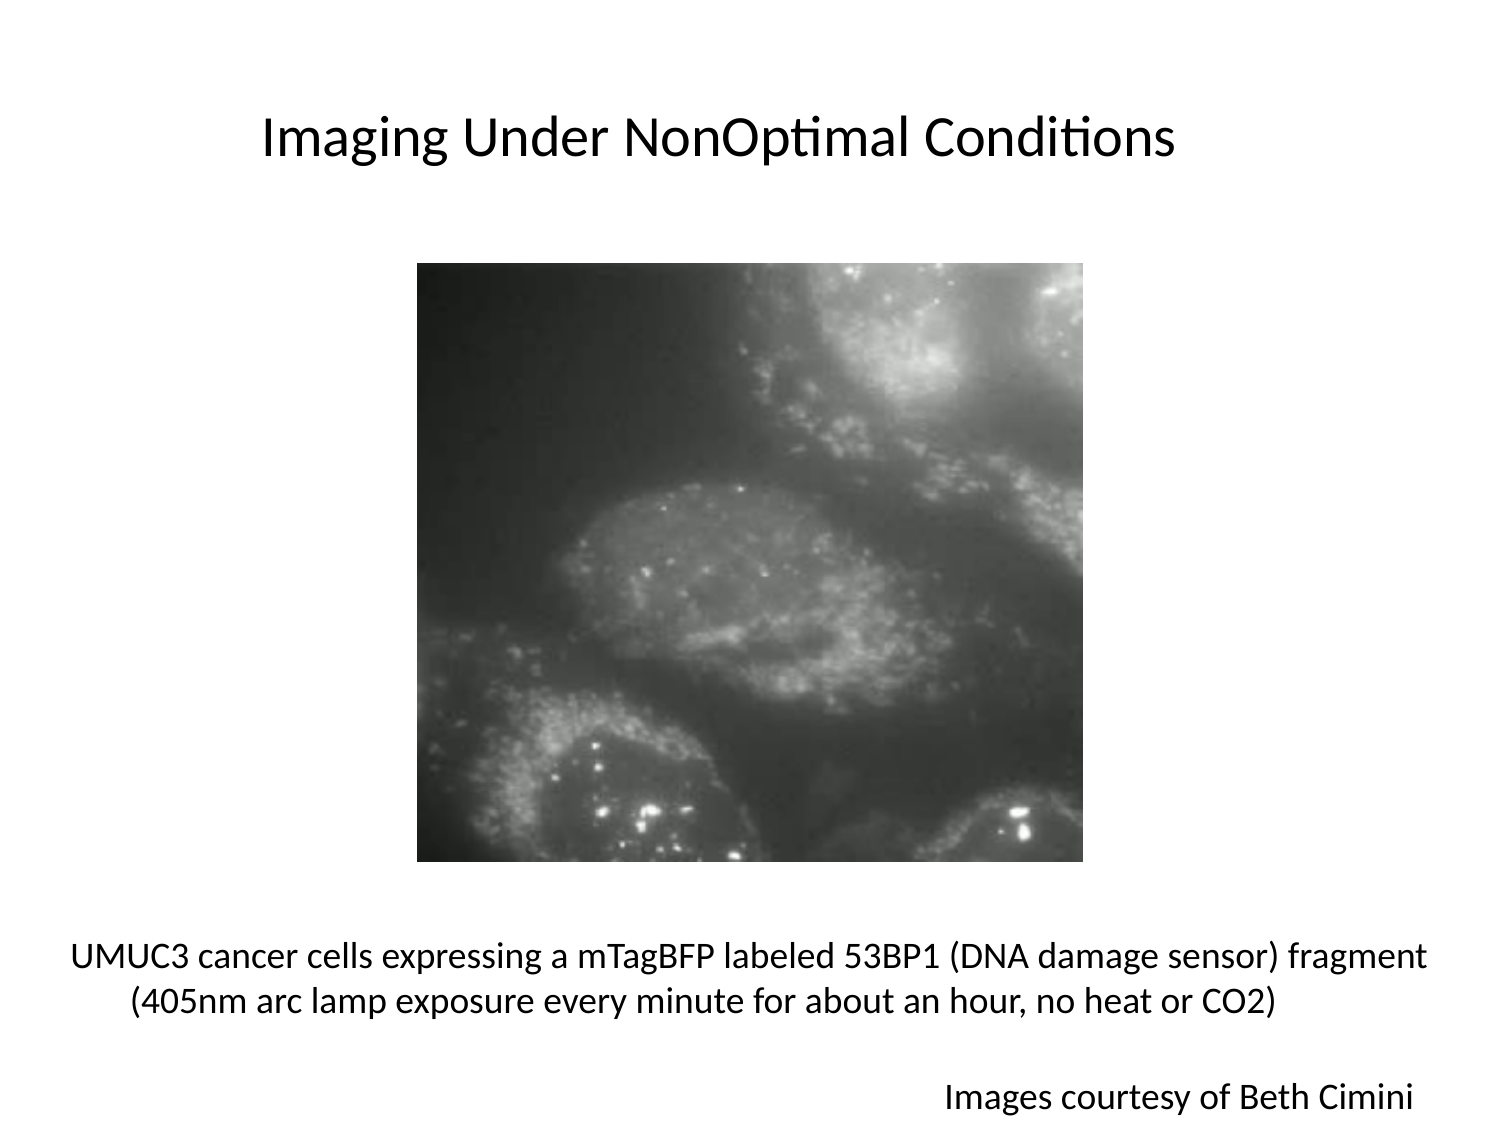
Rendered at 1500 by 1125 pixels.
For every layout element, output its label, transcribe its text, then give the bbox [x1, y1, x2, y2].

text_box Imaging Under NonOptimal Conditions [246, 90, 1192, 175]
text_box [416, 262, 1084, 863]
text_box Images courtesy of Beth Cimini [929, 1064, 1500, 1125]
text_box UMUC3 cancer cells expressing a mTagBFP labeled 53BP1 (DNA damage sensor) fragment (405nm arc lamp exposure every minute for about an hour, no heat or CO2) [55, 924, 1445, 1029]
